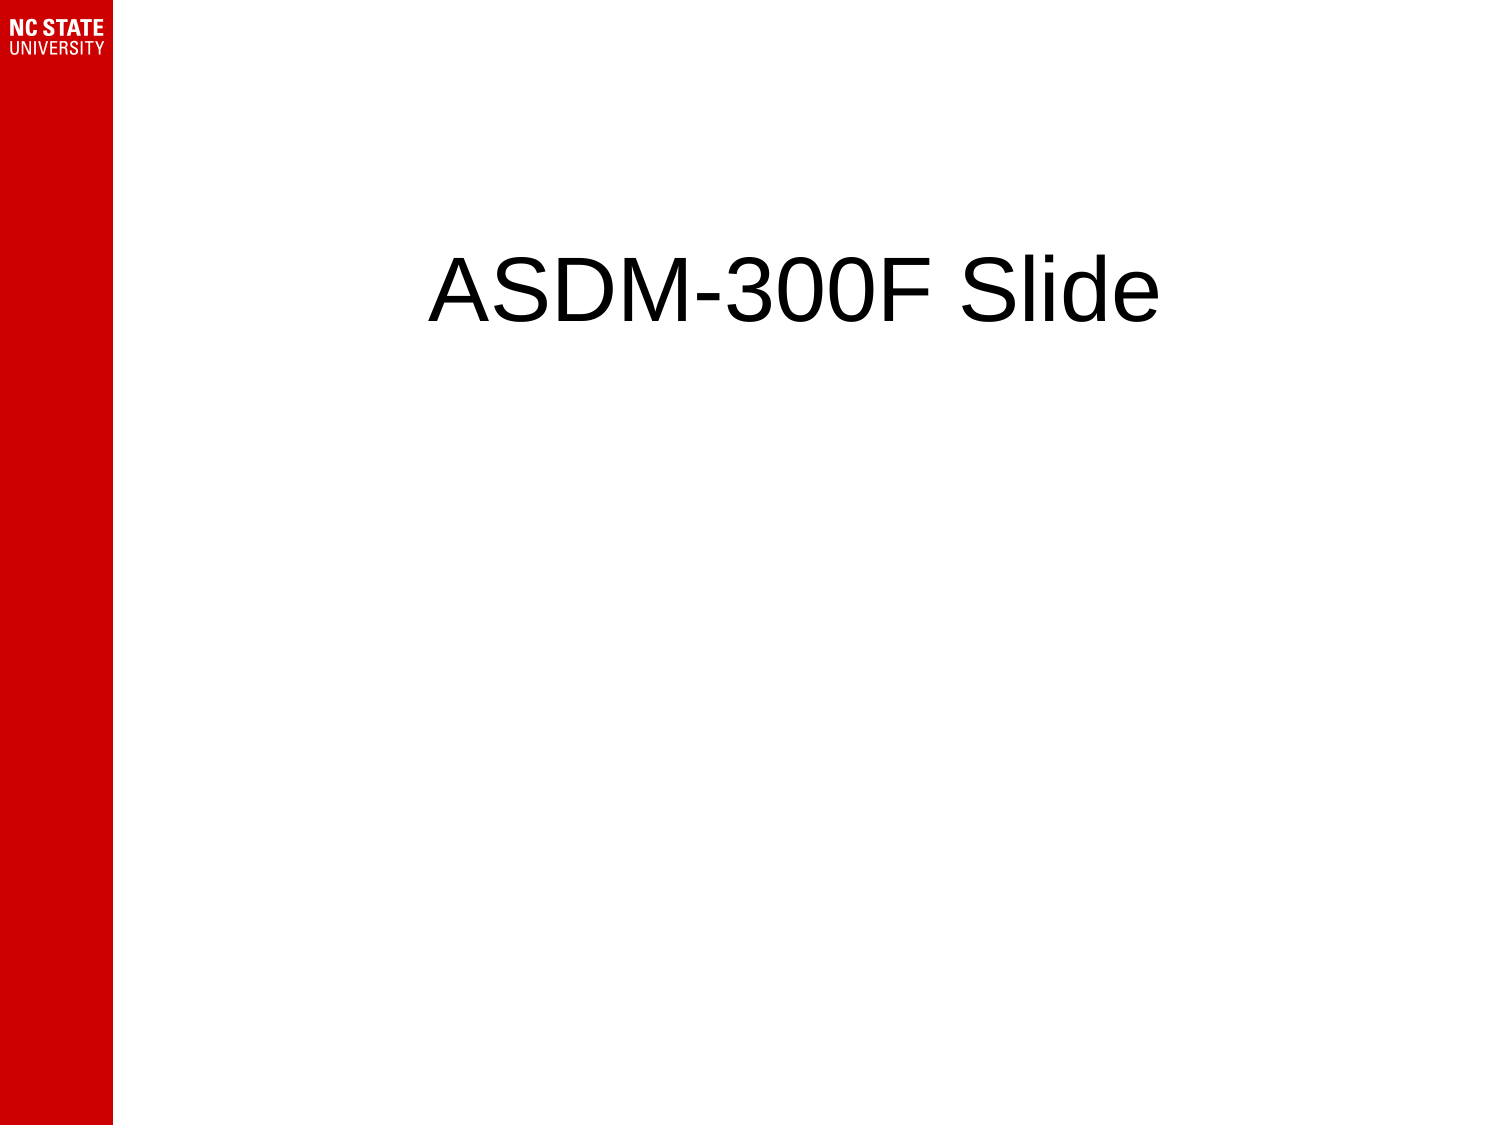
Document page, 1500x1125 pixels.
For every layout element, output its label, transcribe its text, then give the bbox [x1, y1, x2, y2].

title ASDM-300F Slide [176, 191, 1416, 379]
picture [0, 0, 113, 1125]
